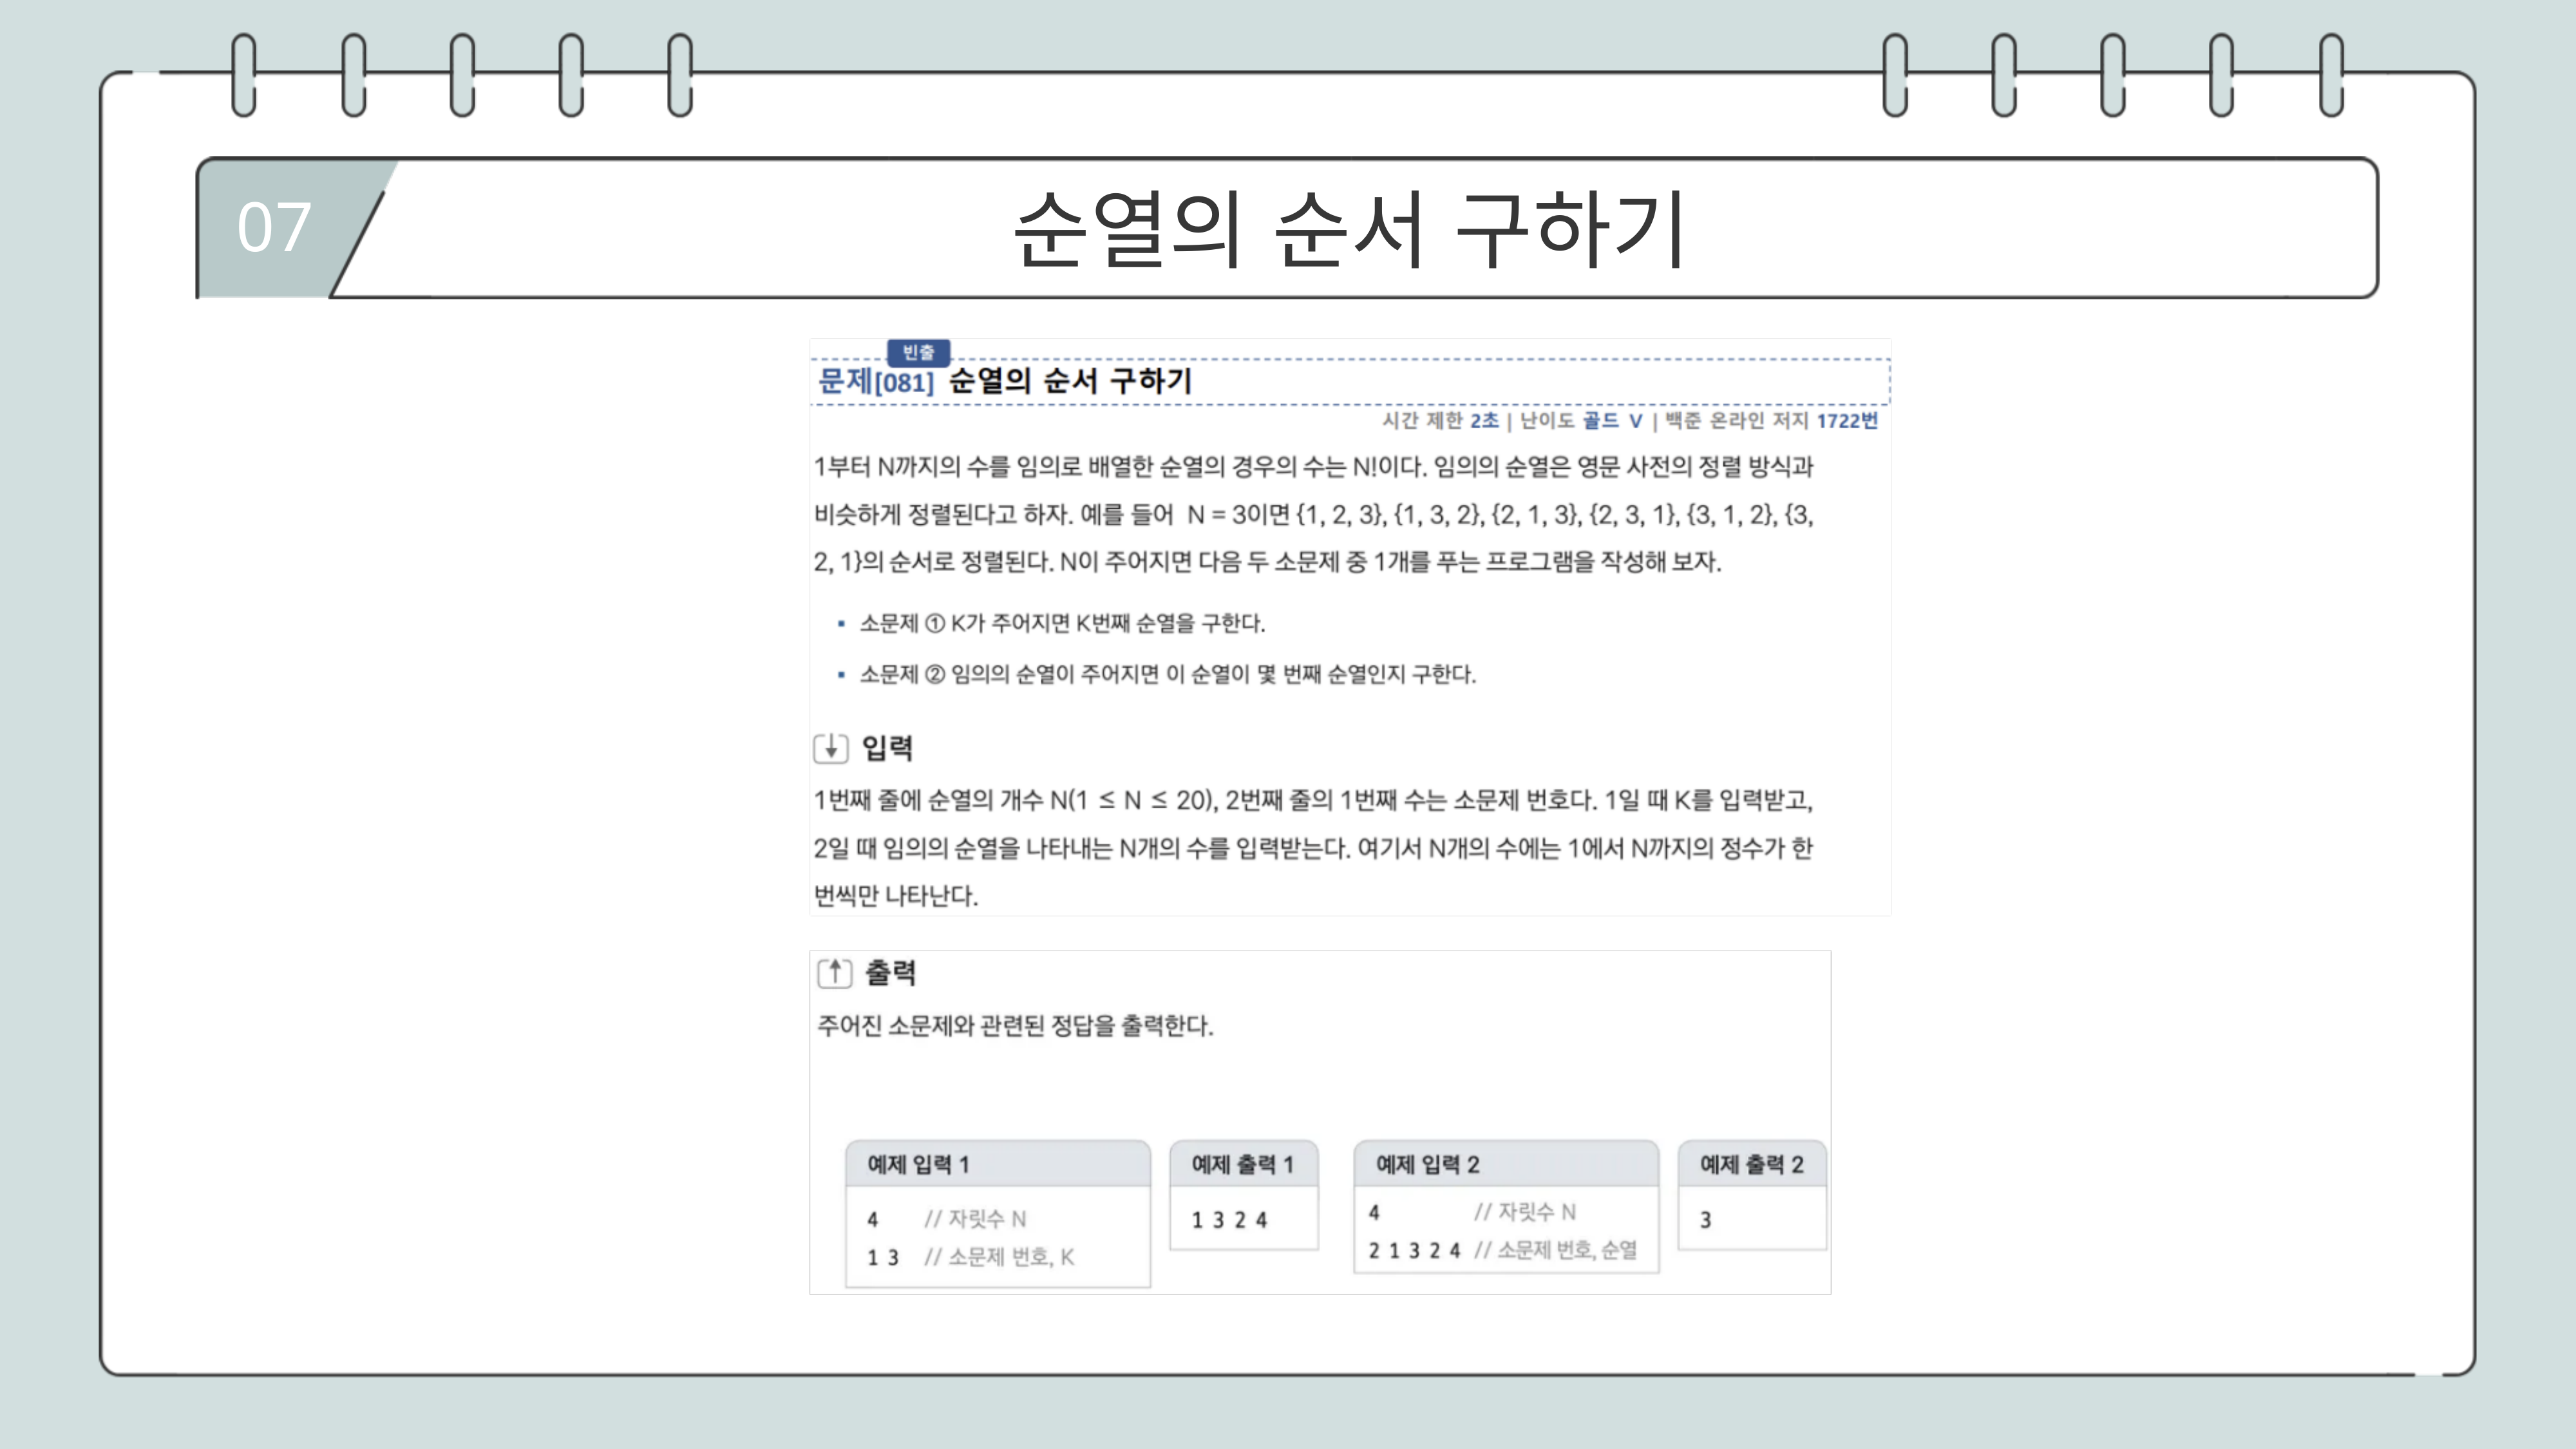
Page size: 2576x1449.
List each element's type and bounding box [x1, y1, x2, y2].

picture [97, 32, 2479, 1379]
